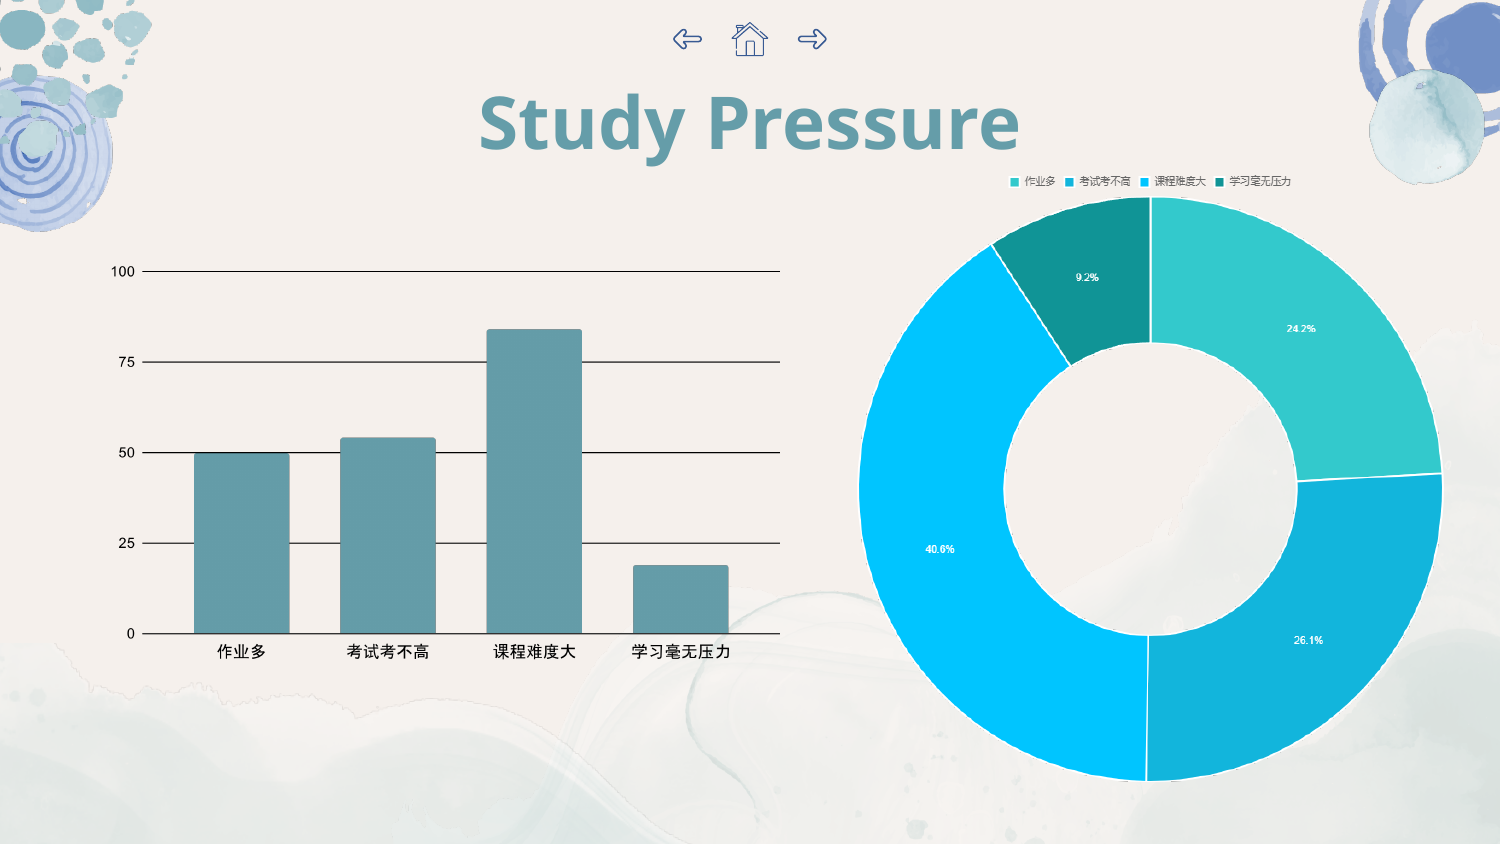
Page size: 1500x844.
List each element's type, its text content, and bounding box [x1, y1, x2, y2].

picture [825, 66, 1500, 799]
text_box [673, 29, 702, 49]
picture [88, 241, 803, 684]
picture [0, 0, 189, 236]
text_box [1338, 0, 1500, 72]
text_box [731, 22, 769, 57]
title Study Pressure [118, 72, 1382, 167]
text_box [798, 29, 826, 49]
